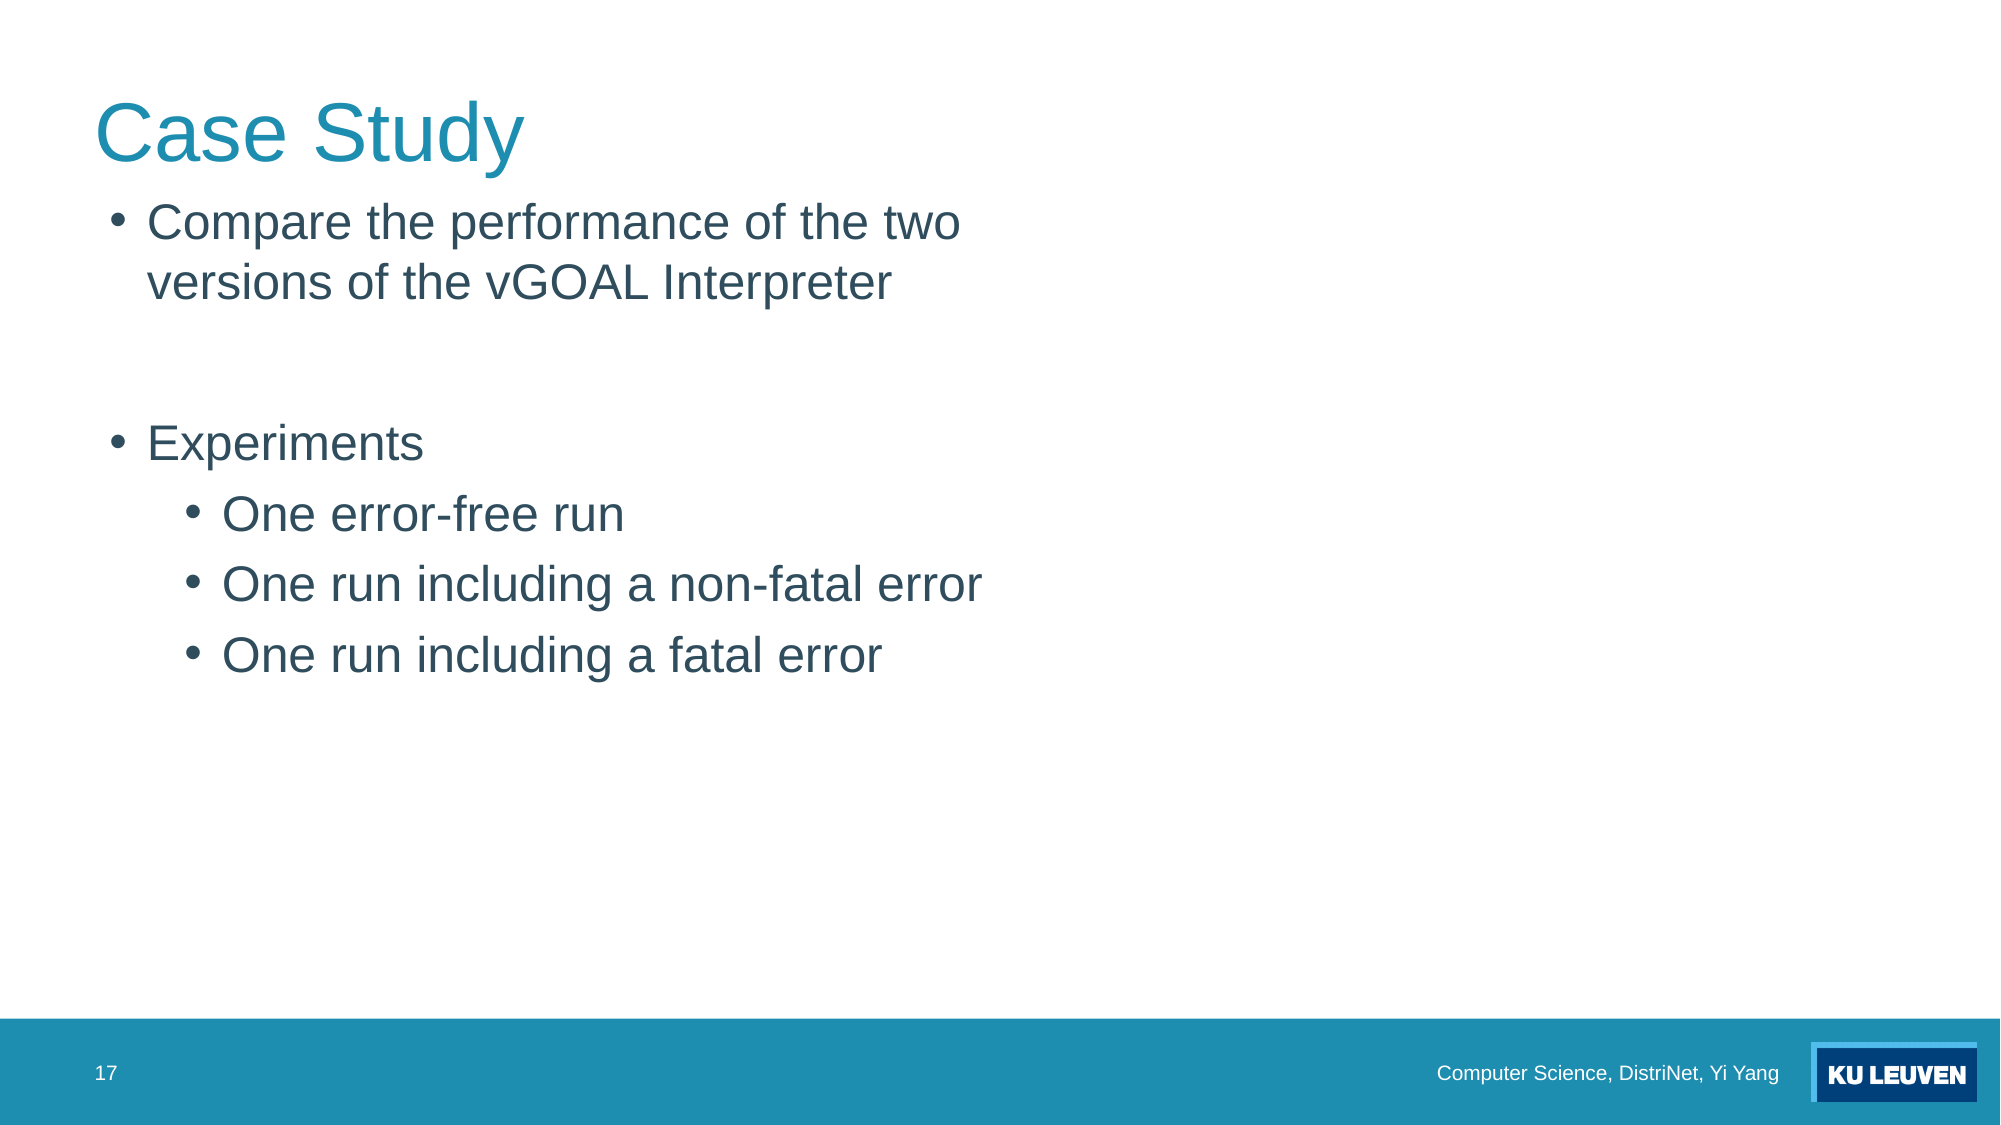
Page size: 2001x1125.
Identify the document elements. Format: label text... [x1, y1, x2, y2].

footer Computer Science, DistriNet, Yi Yang [1017, 1018, 1809, 1125]
list Compare the performance of the two versions of the vGOAL Interpreter Experiments One error-free run One run including a non-fatal error One run including a fatal error [94, 181, 1017, 1125]
title Case Study [94, 33, 1906, 223]
picture [1811, 1042, 1977, 1102]
